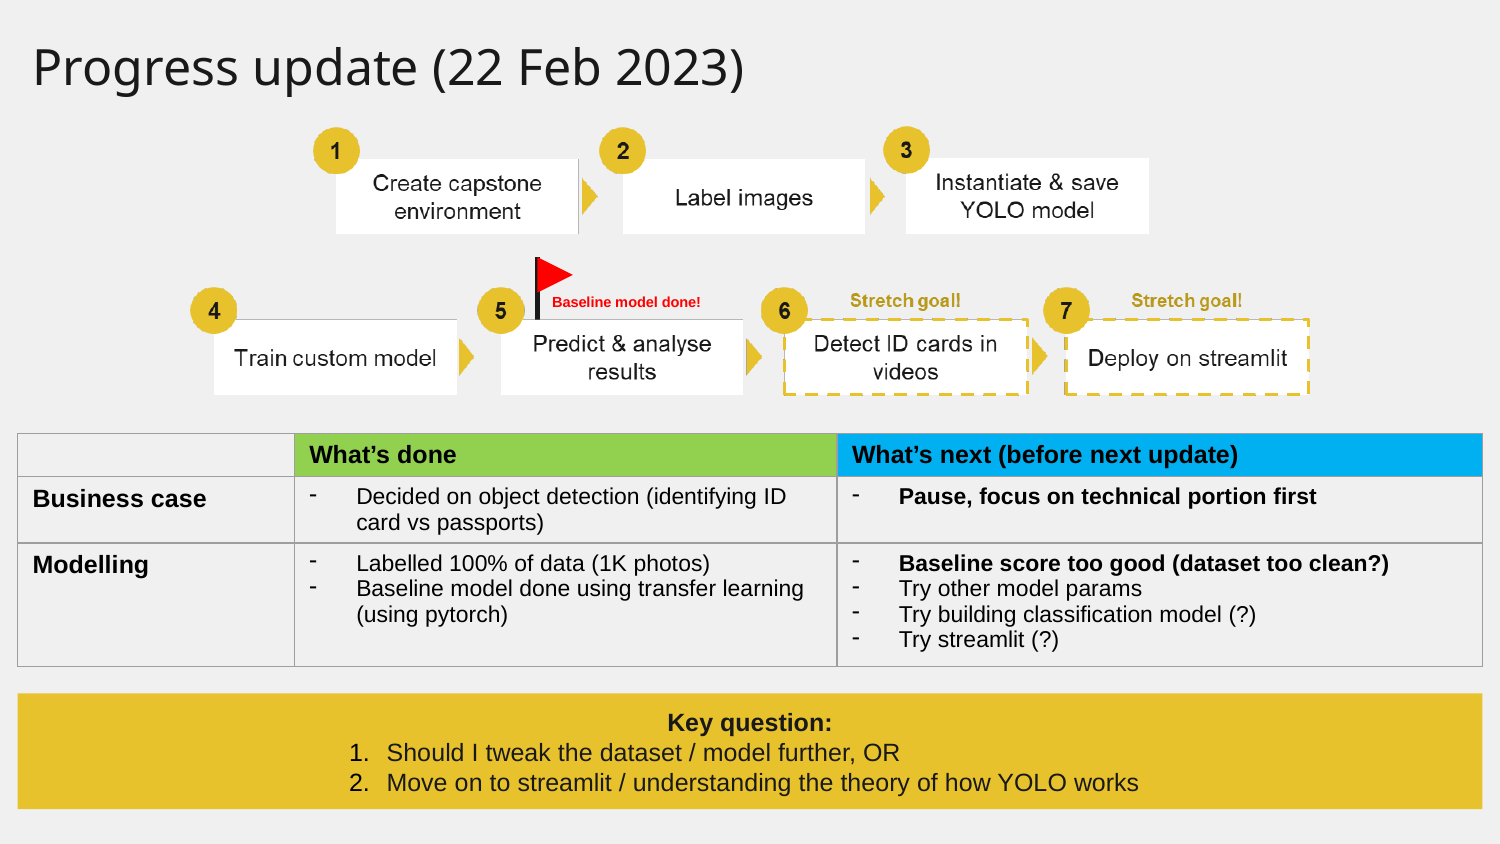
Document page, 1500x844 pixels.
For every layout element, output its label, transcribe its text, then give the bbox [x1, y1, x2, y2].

table_cell Business case [18, 477, 294, 542]
table_header [18, 434, 294, 476]
table_cell Decided on object detection (identifying ID card vs passports) [295, 477, 836, 542]
table_header What’s done [295, 434, 836, 476]
table_cell Baseline score too good (dataset too clean?) Try other model params Try building classification model (?) Try streamlit (?) [838, 544, 1482, 666]
table_cell Labelled 100% of data (1K photos) Baseline model done using transfer learning (using pytorch) [295, 544, 836, 666]
title Progress update (22 Feb 2023) [17, 20, 939, 136]
table_header What’s next (before next update) [838, 434, 1482, 476]
picture [190, 126, 1310, 399]
table_cell Pause, focus on technical portion first [838, 477, 1482, 542]
table_cell Modelling [18, 544, 294, 666]
text_box Key question: Should I tweak the dataset / model further, OR Move on to streamlit / understanding the theory of how YOLO works [16, 691, 1484, 811]
